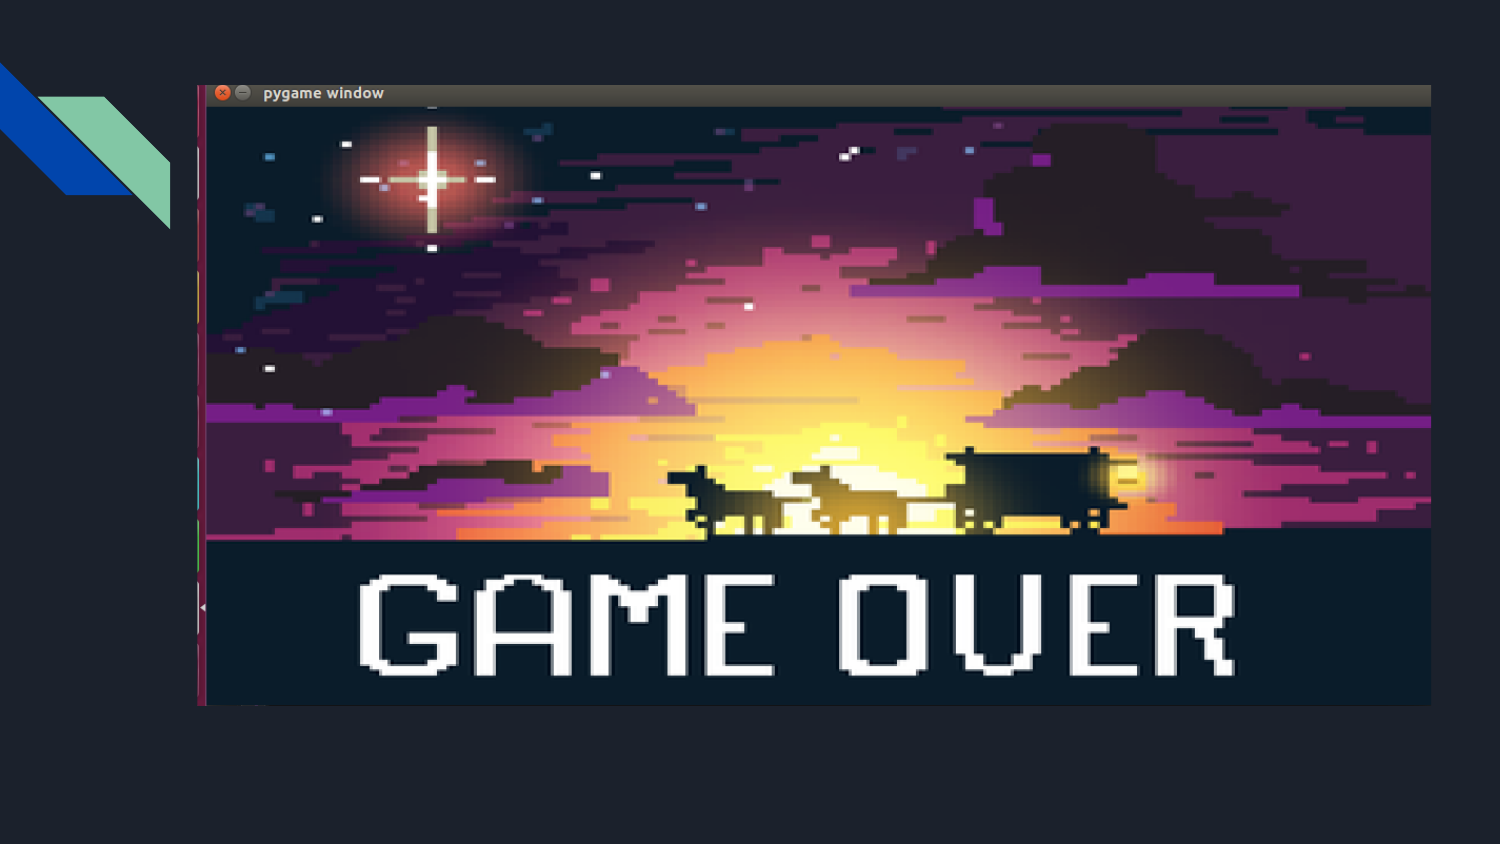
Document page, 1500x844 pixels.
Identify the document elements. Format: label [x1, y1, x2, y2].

picture [197, 85, 1432, 707]
